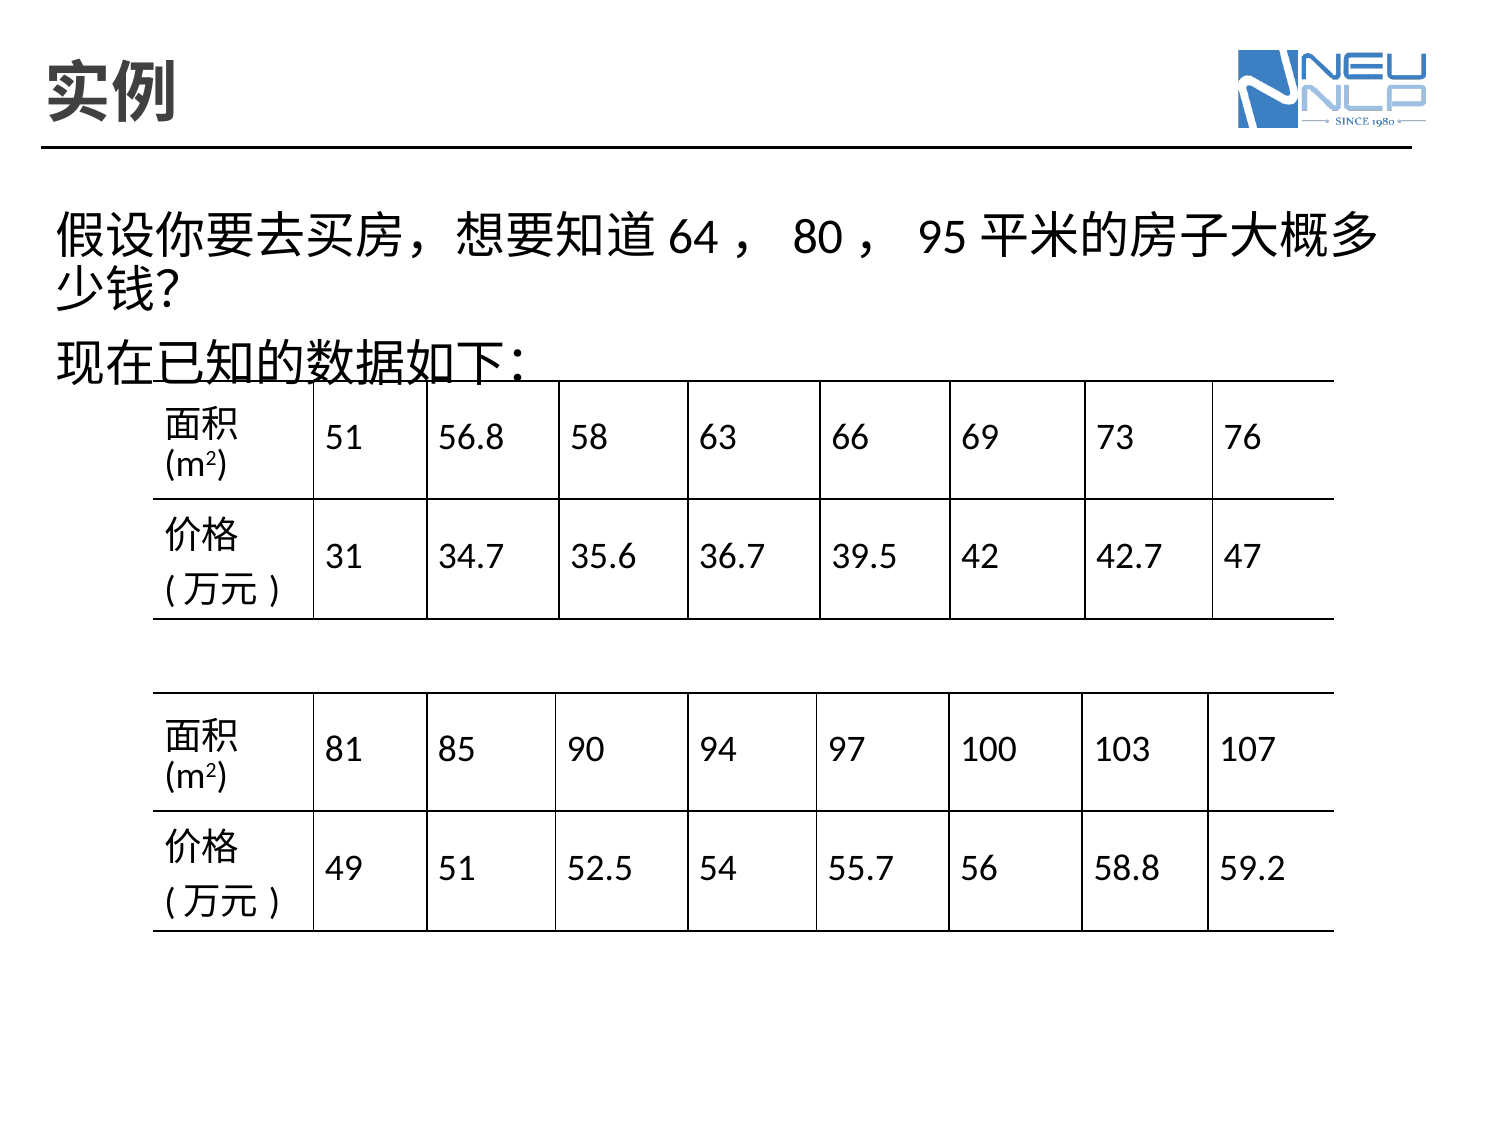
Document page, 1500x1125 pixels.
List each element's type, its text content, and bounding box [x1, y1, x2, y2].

table_header 103 [1083, 694, 1207, 810]
table_cell 49 [314, 812, 426, 930]
table_cell 34.7 [428, 500, 558, 618]
table_cell 47 [1213, 500, 1334, 618]
table_header 107 [1209, 694, 1334, 810]
list 假设你要去买房，想要知道64，80，95平米的房子大概多少钱？ 现在已知的数据如下： [40, 202, 1443, 355]
table_header 94 [689, 694, 816, 810]
table_header 面积(m2) [153, 382, 313, 498]
table_cell 58.8 [1083, 812, 1207, 930]
table_header 面积(m2) [153, 694, 313, 810]
table_cell 51 [428, 812, 555, 930]
table_header 66 [821, 382, 949, 498]
picture [1229, 40, 1435, 137]
table_header 97 [817, 694, 948, 810]
table_header 58 [560, 382, 687, 498]
table_cell 42 [951, 500, 1084, 618]
table_header 56.8 [428, 382, 558, 498]
table_cell 35.6 [560, 500, 687, 618]
table_cell 55.7 [817, 812, 948, 930]
table_cell 56 [950, 812, 1081, 930]
table_header 69 [951, 382, 1084, 498]
table_header 85 [428, 694, 555, 810]
table_header 90 [556, 694, 687, 810]
table_cell 价格(万元) [153, 500, 313, 618]
table_cell 54 [689, 812, 816, 930]
table_cell 42.7 [1086, 500, 1212, 618]
table_cell 36.7 [689, 500, 819, 618]
table_cell 52.5 [556, 812, 687, 930]
table_cell 价格(万元) [153, 812, 313, 930]
table_header 76 [1213, 382, 1334, 498]
table_cell 31 [314, 500, 426, 618]
table_cell 59.2 [1209, 812, 1334, 930]
table_header 51 [314, 382, 426, 498]
text_box 实例 [30, 42, 519, 138]
table_cell 39.5 [821, 500, 949, 618]
table_header 81 [314, 694, 426, 810]
table_header 100 [950, 694, 1081, 810]
table_header 73 [1086, 382, 1212, 498]
table_header 63 [689, 382, 819, 498]
